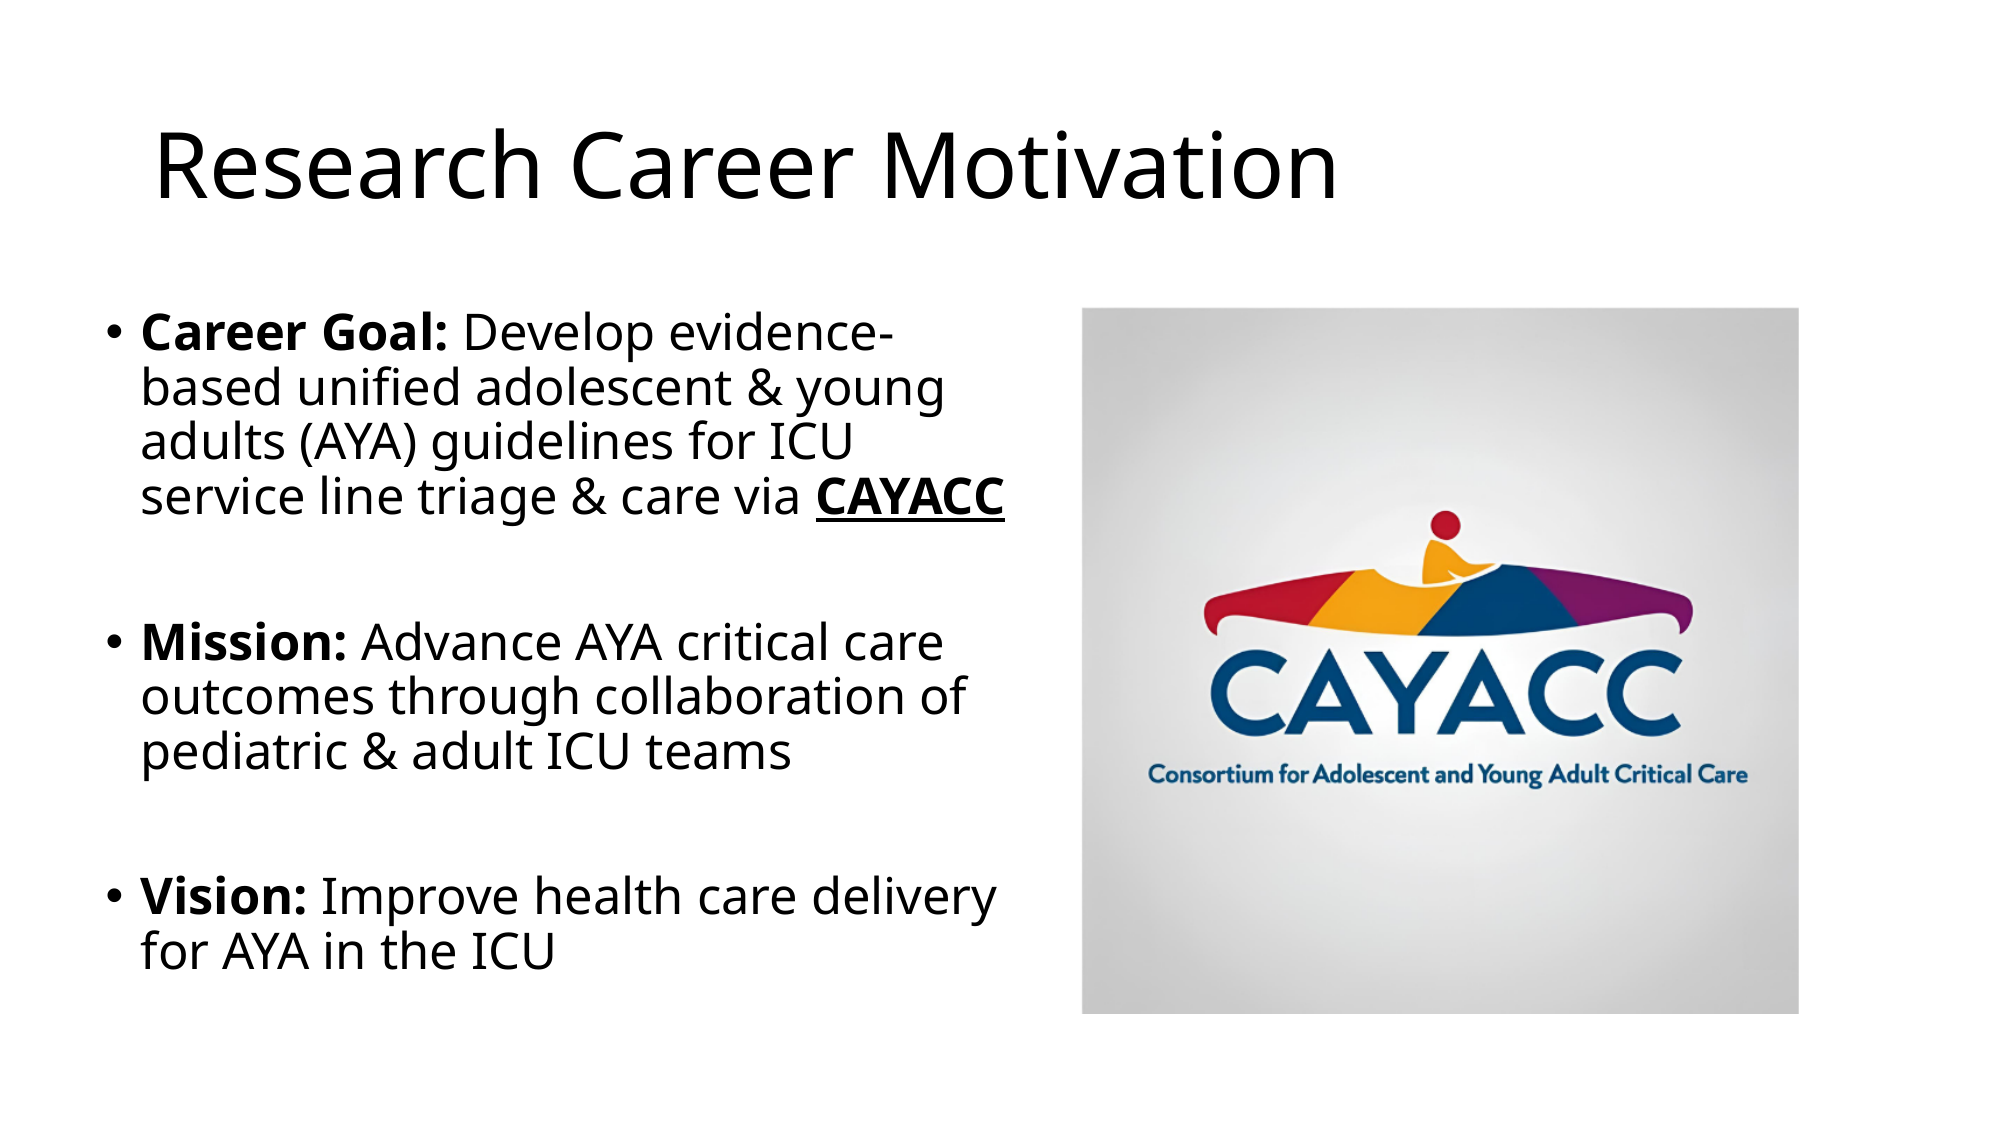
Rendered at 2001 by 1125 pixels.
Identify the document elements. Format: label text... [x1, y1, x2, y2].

list Career Goal: Develop evidence-based unified adolescent & young adults (AYA) guidelines for ICU service line triage & care via CAYACC Mission: Advance AYA critical care outcomes through collaboration of pediatric & adult ICU teams Vision: Improve health care delivery for AYA in the ICU [90, 299, 1024, 1014]
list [1075, 298, 1800, 1014]
title Research Career Motivation [137, 59, 1863, 278]
